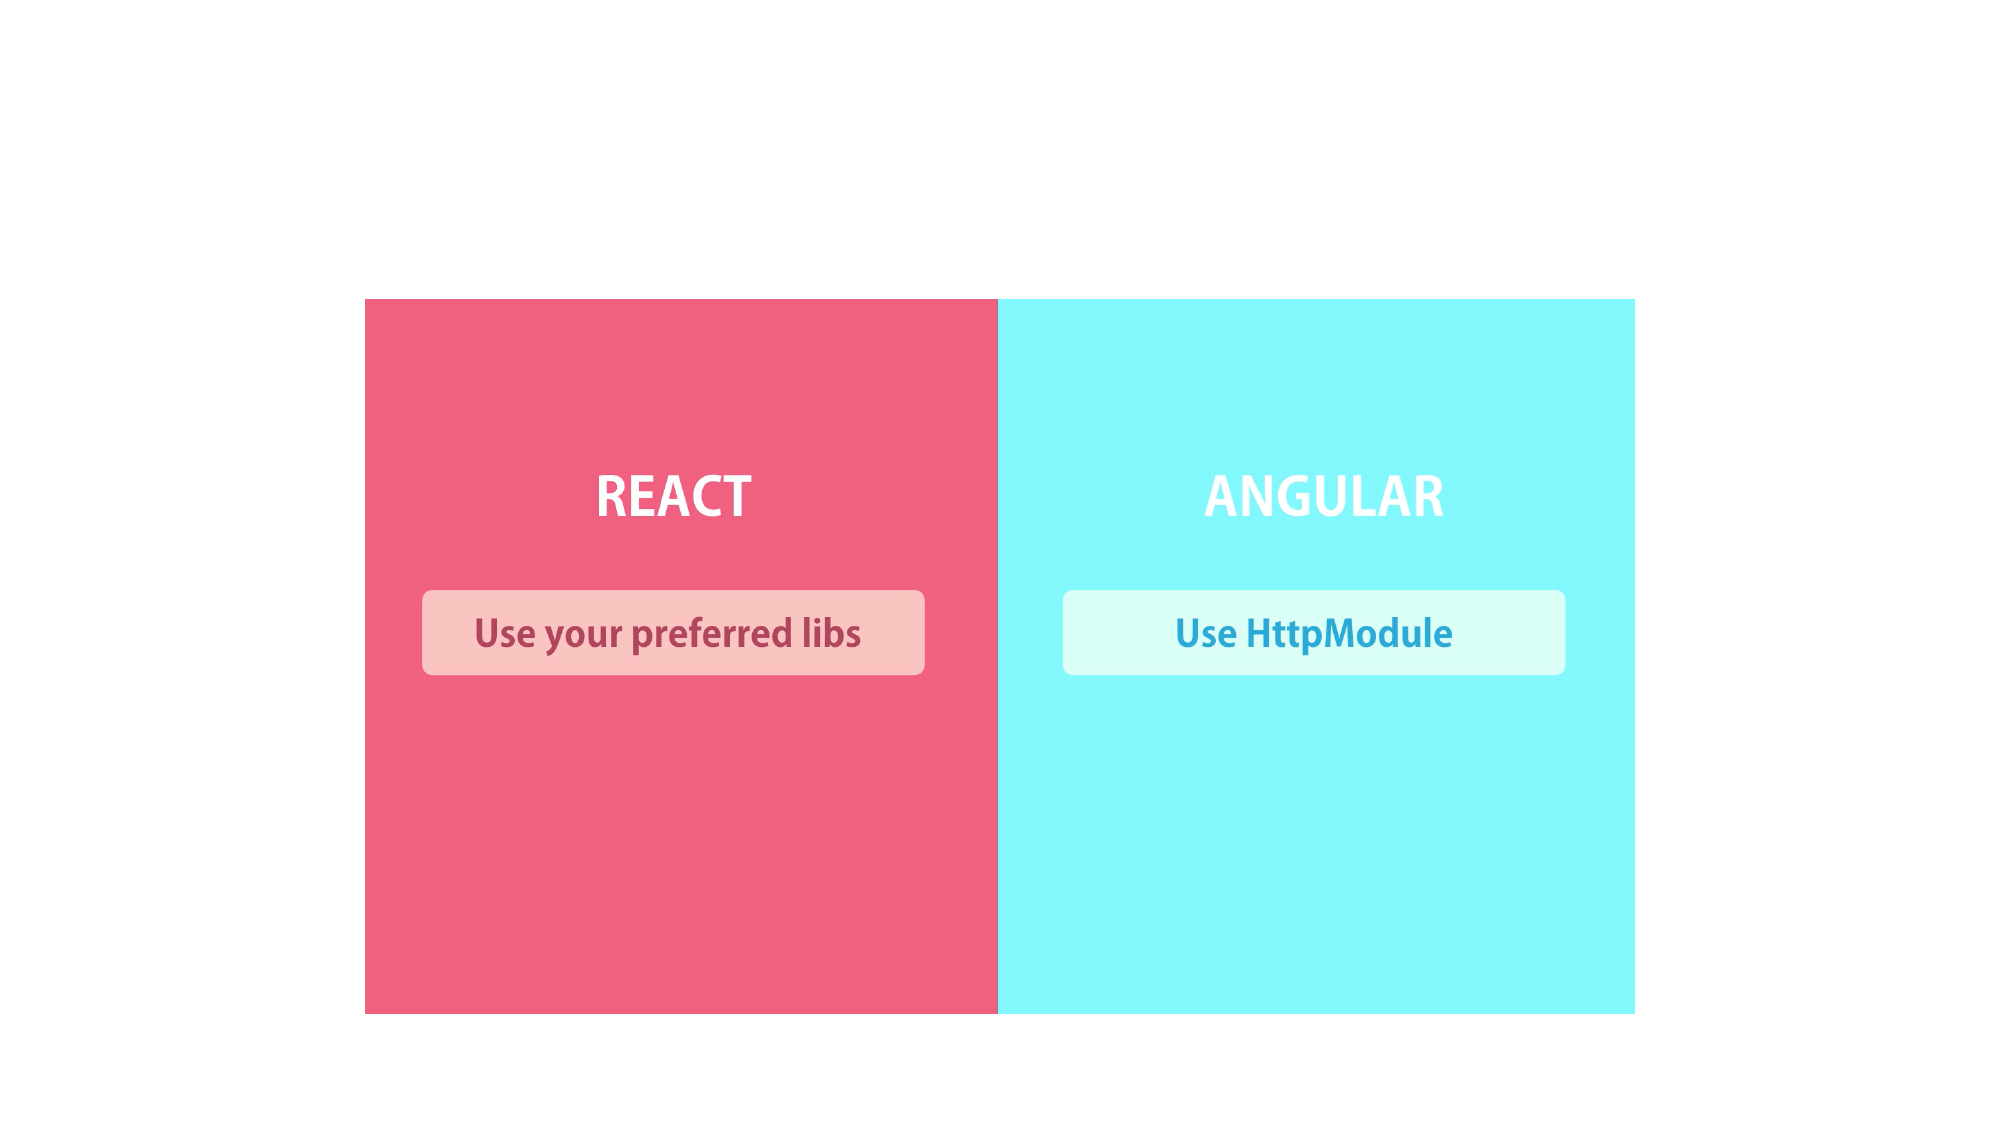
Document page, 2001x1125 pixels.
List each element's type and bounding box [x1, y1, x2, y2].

list [365, 299, 1635, 1014]
